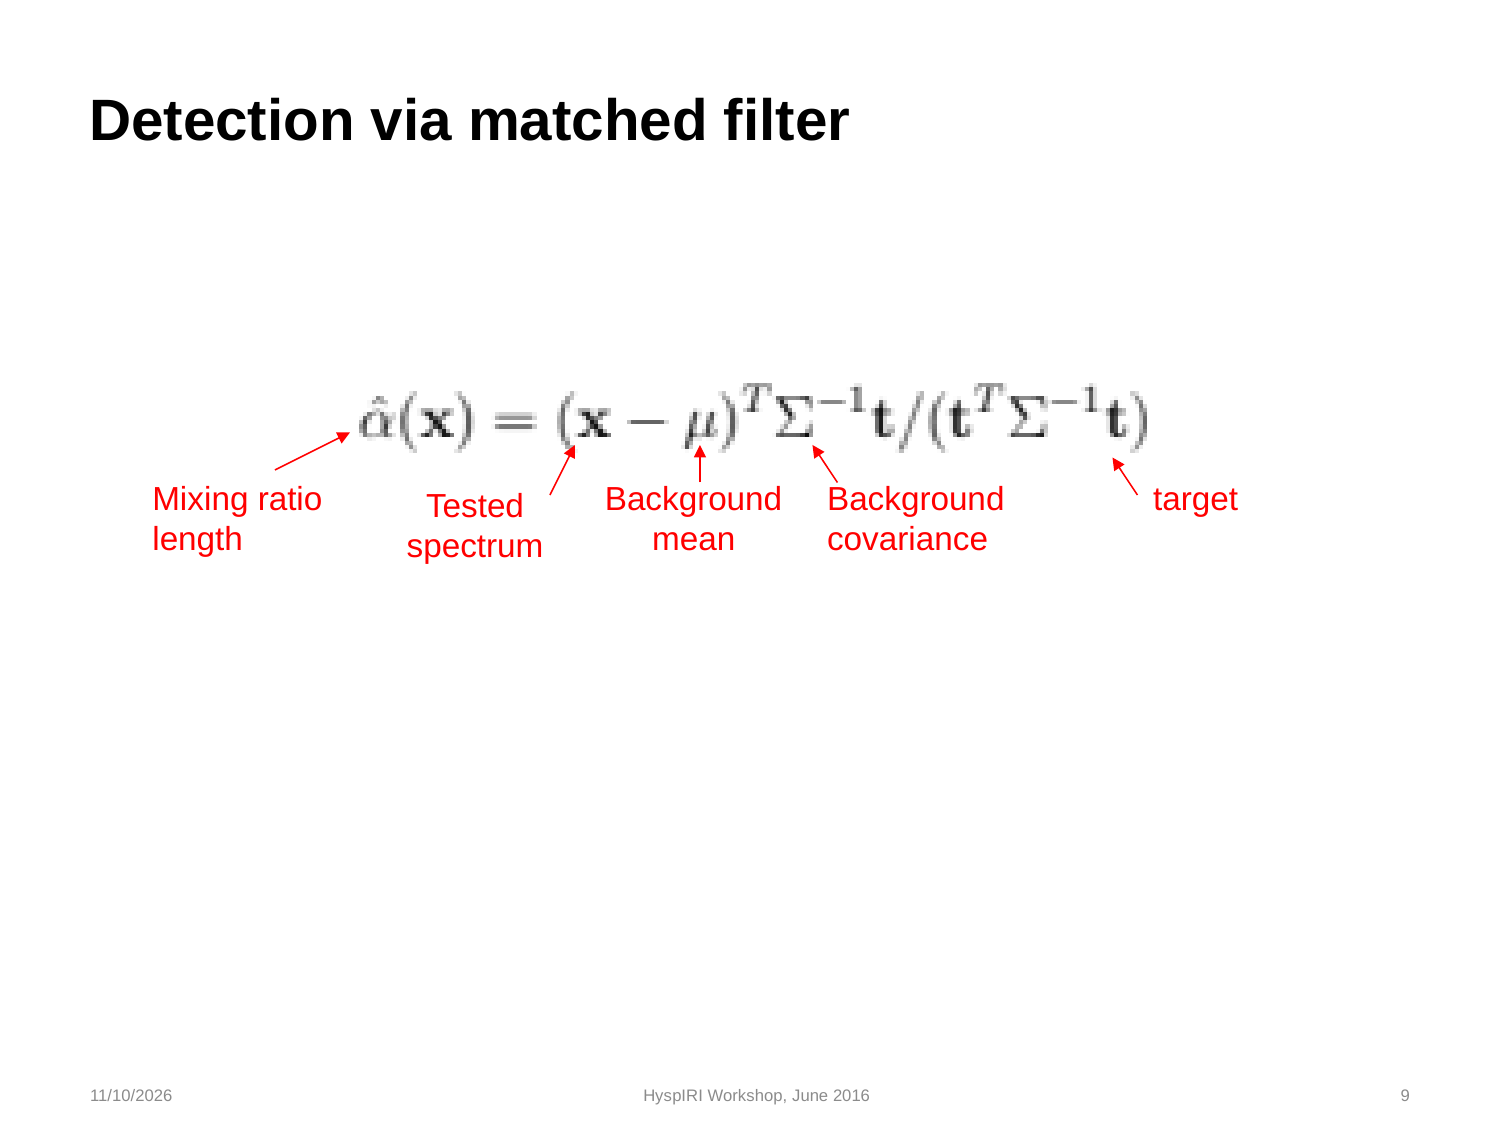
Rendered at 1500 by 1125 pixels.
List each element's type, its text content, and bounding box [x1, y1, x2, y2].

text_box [1112, 457, 1138, 496]
text_box Background covariance [812, 516, 1025, 565]
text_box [812, 444, 838, 483]
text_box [274, 432, 351, 471]
picture [287, 348, 1221, 508]
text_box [549, 444, 576, 496]
text_box target [1138, 469, 1254, 525]
footer HyspIRI Workshop, June 2016 [309, 1065, 1205, 1125]
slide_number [75, 1065, 297, 1125]
text_box Background mean [587, 516, 800, 565]
text_box Tested spectrum [362, 516, 588, 571]
title Detection via matched filter [74, 74, 1425, 146]
text_box Mixing ratio length [137, 469, 388, 565]
slide_number 9 [1217, 1065, 1425, 1125]
